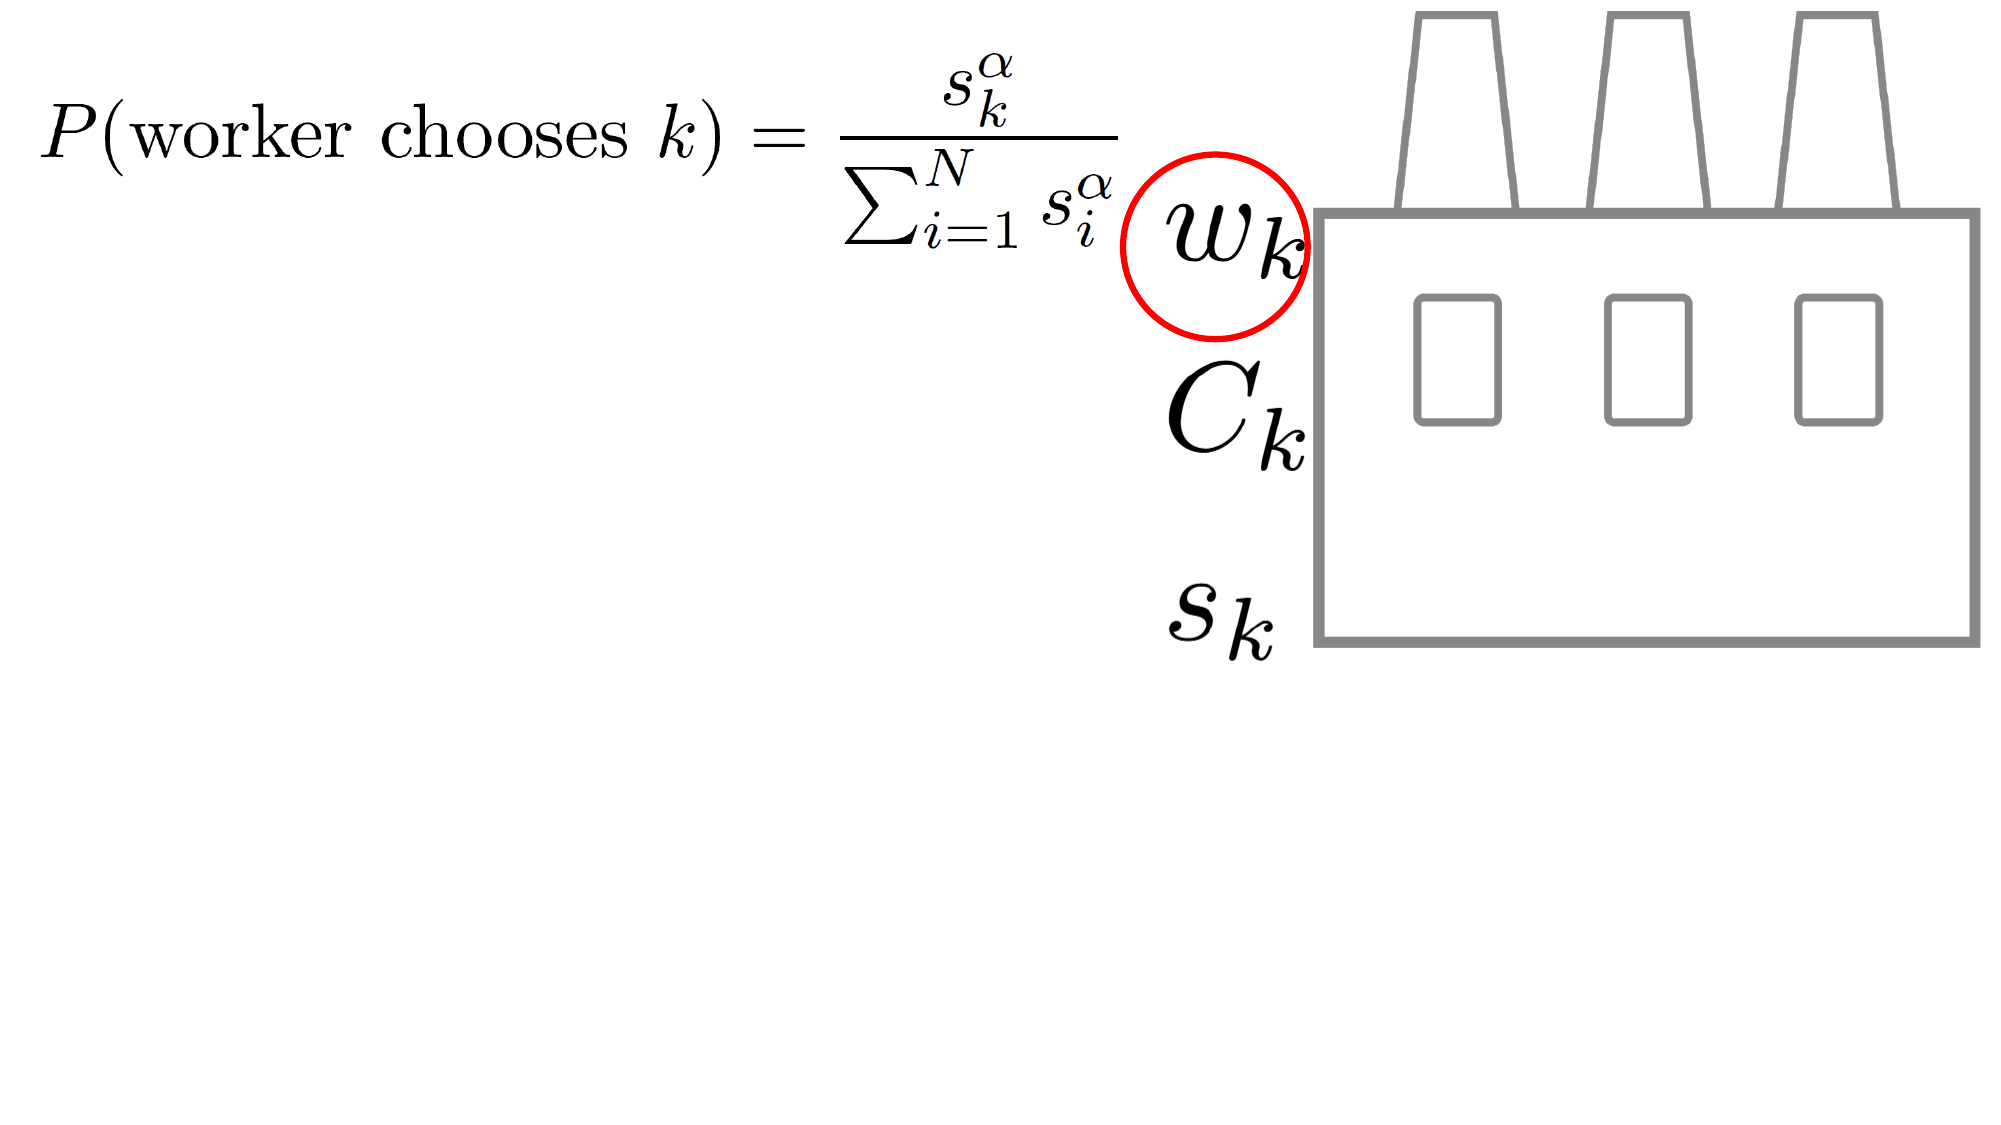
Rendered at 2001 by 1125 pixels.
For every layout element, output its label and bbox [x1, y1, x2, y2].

text_box [1157, 152, 1274, 173]
picture [38, 11, 2000, 679]
